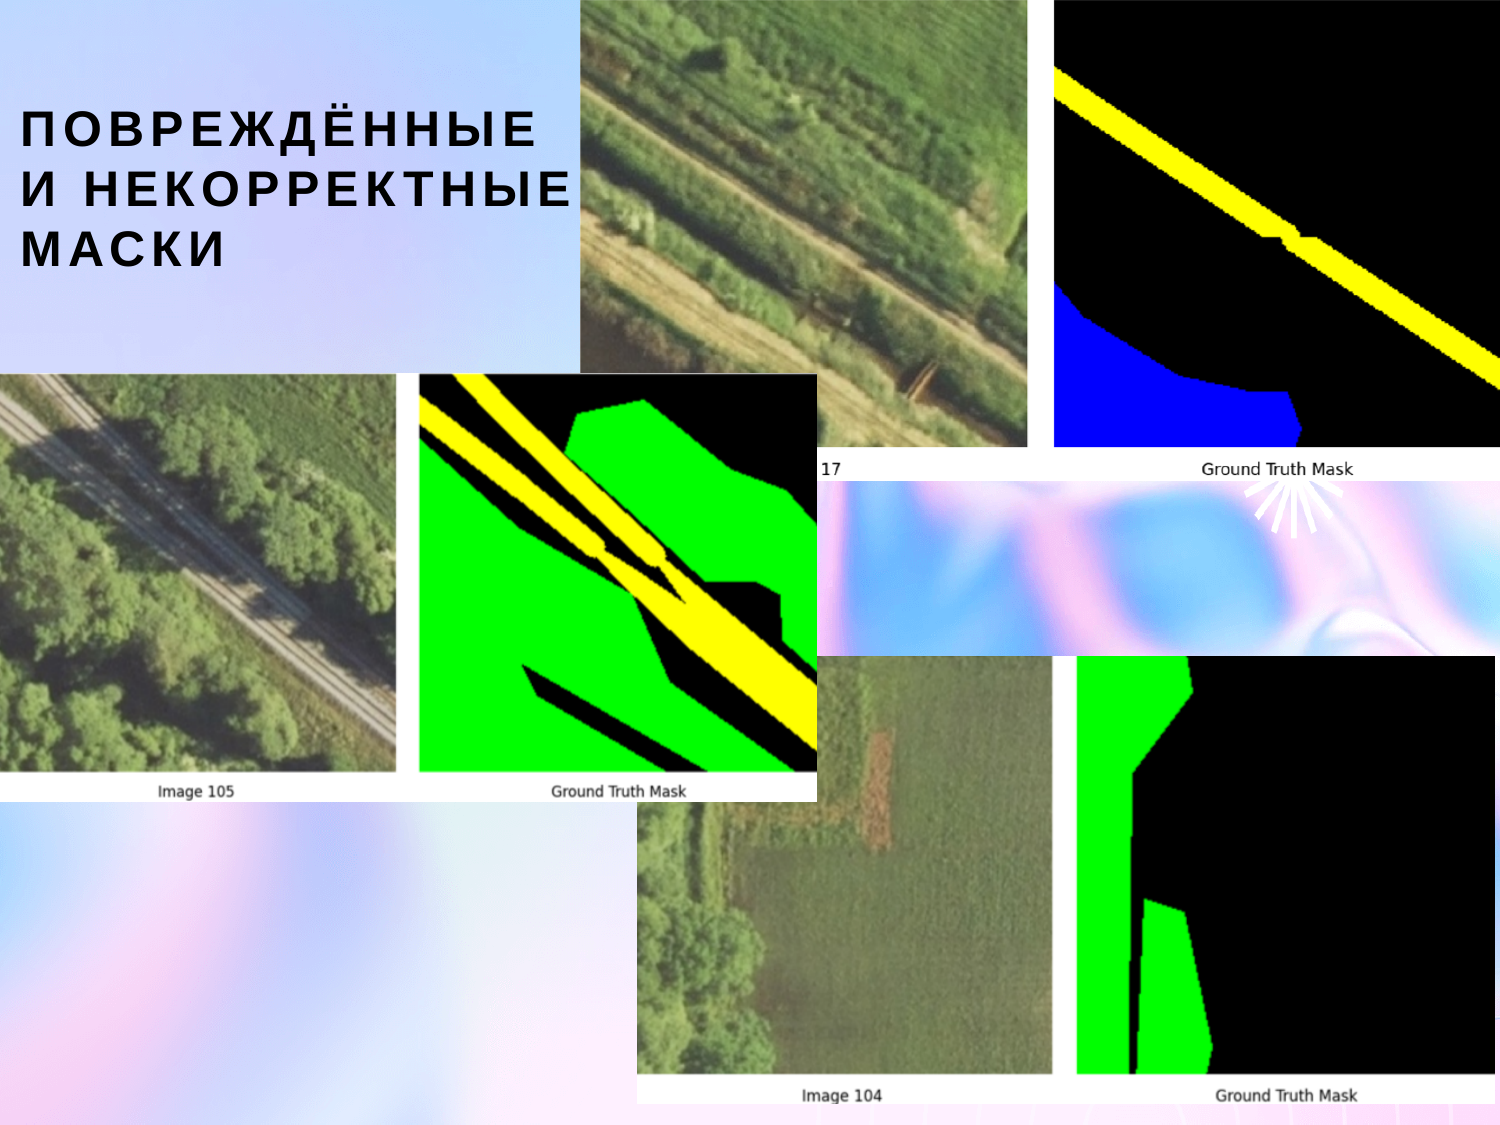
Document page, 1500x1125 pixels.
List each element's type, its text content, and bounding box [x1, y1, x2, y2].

picture [0, 0, 1500, 1125]
text_box Повреждённые и некорректные маски [6, 88, 580, 284]
